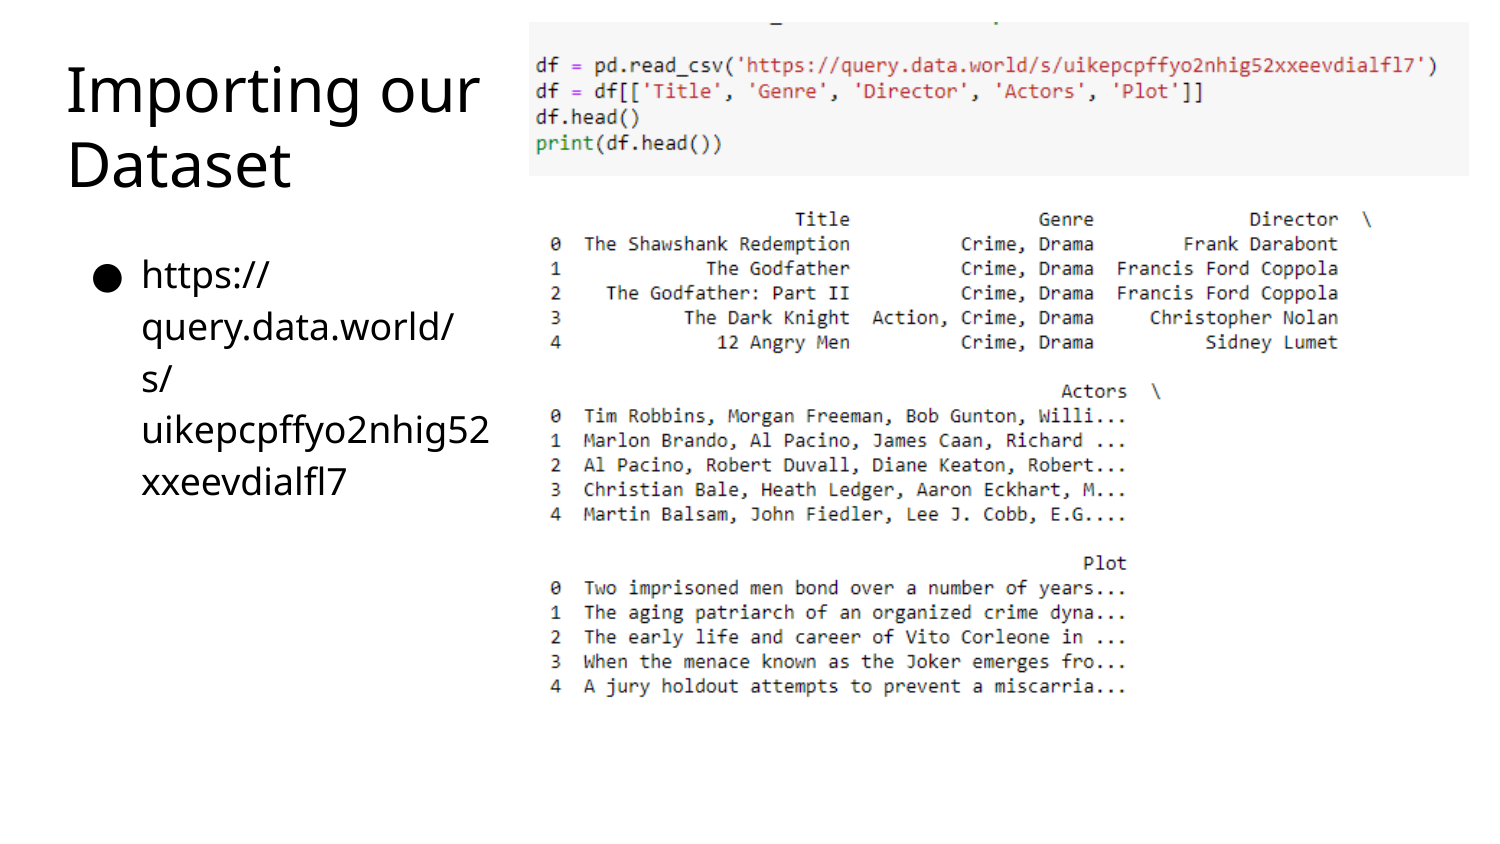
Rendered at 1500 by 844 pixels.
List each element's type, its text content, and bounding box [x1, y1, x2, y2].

picture [529, 21, 1469, 177]
list https://query.data.world/s/uikepcpffyo2nhig52xxeevdialfl7 [51, 229, 512, 687]
picture [536, 200, 1476, 713]
title Importing our Dataset [51, 91, 512, 216]
